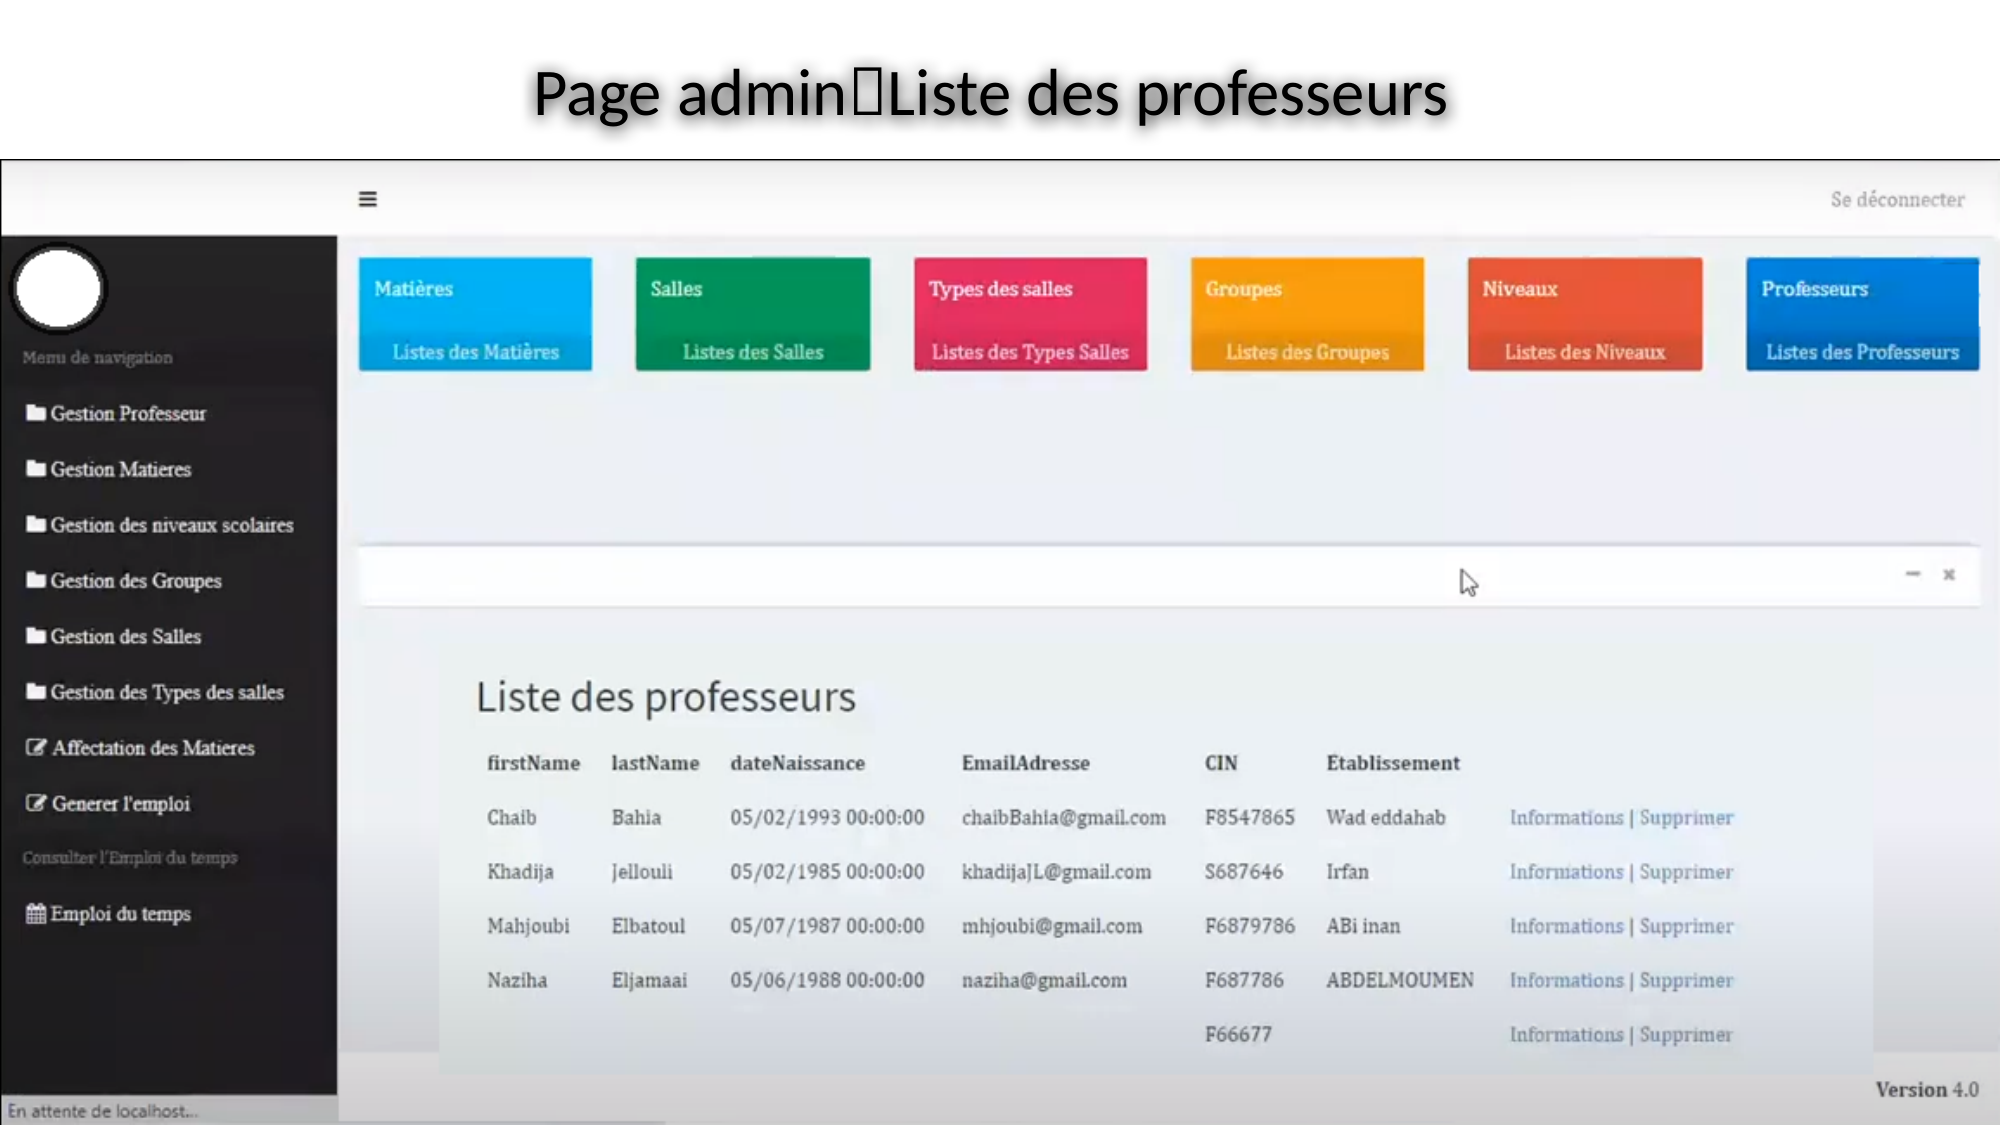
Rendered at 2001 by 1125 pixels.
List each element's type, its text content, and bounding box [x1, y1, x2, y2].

text_box Page adminListe des professeurs [518, 41, 1464, 137]
picture [0, 159, 2000, 1125]
